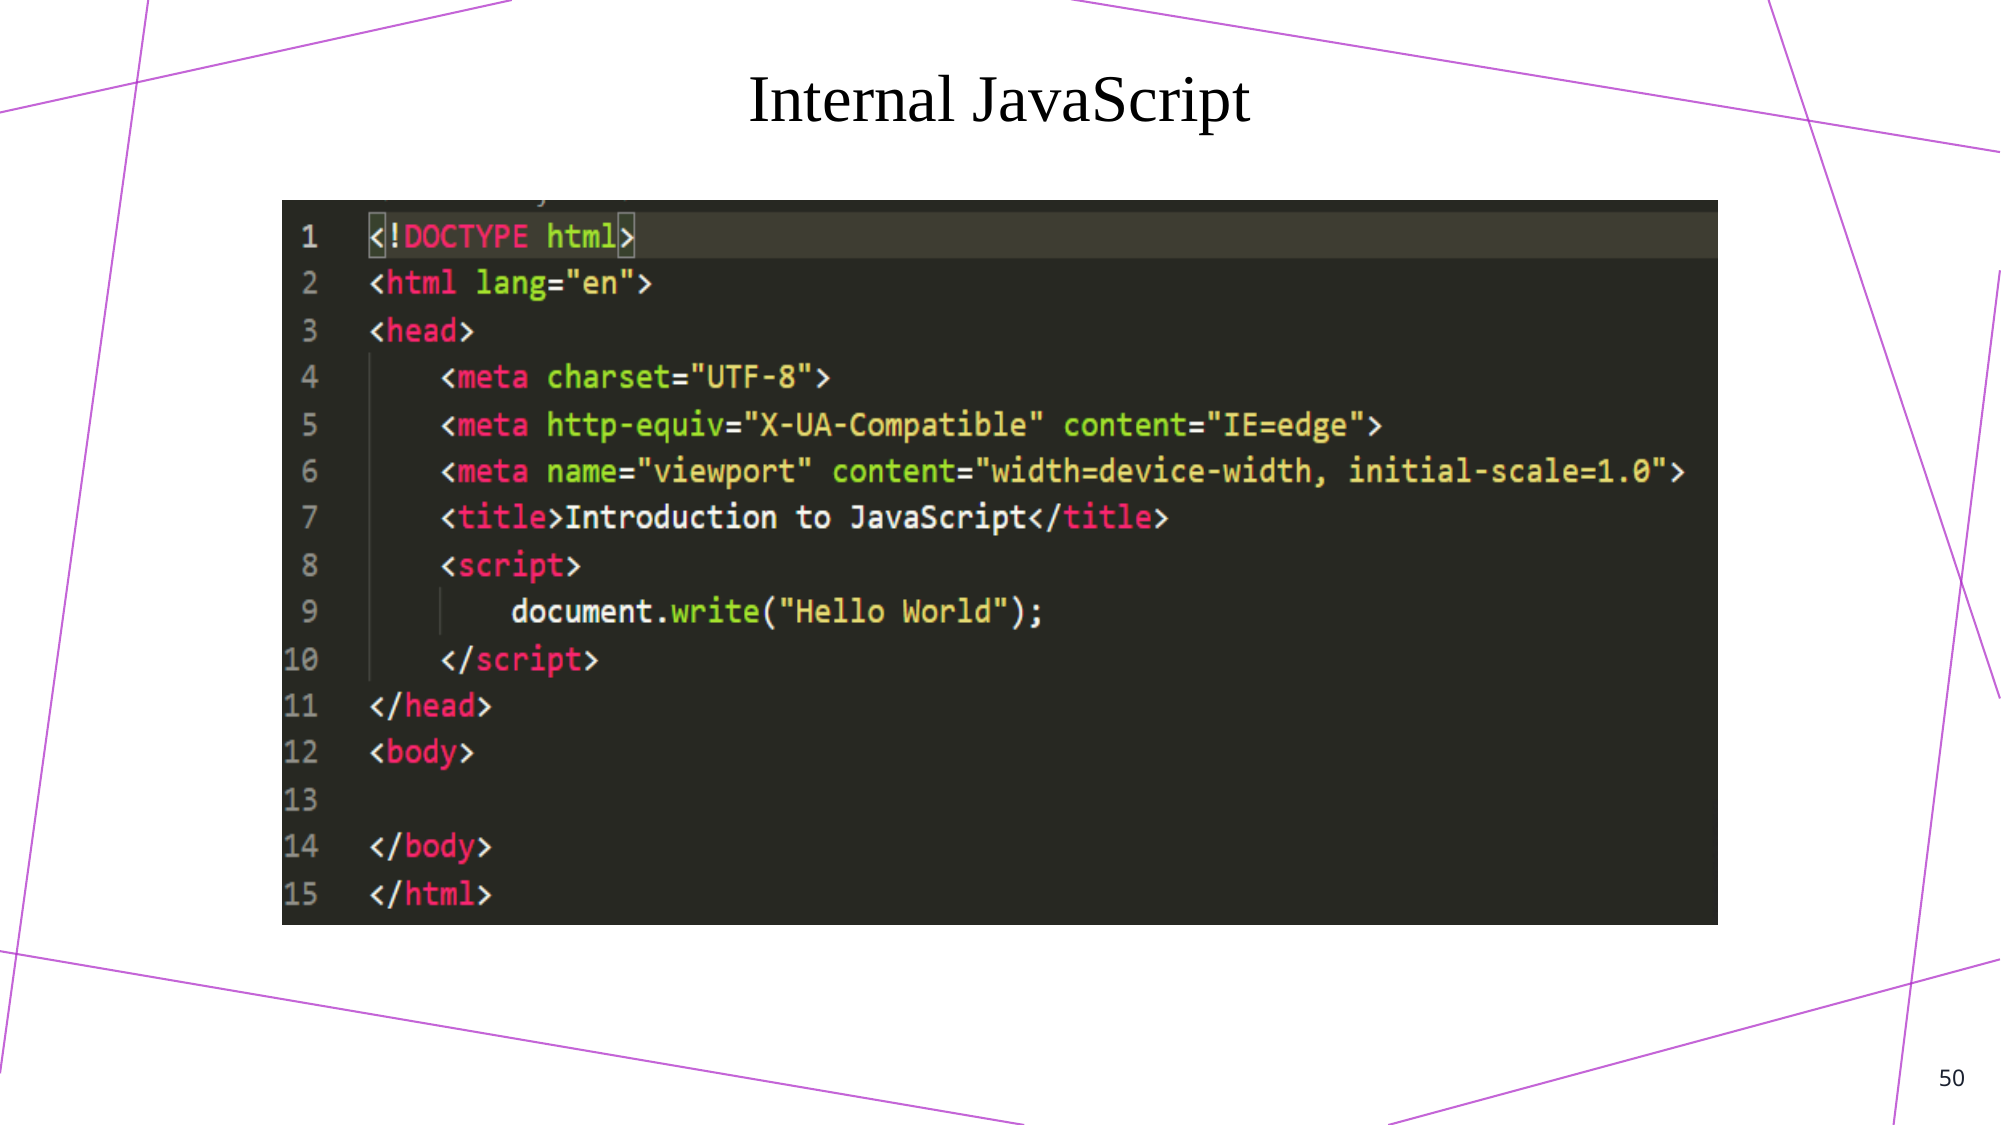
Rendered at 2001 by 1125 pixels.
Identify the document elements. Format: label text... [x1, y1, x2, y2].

slide_number 50 [1903, 1049, 1981, 1110]
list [282, 200, 1718, 925]
text_box Internal JavaScript [680, 47, 1320, 143]
